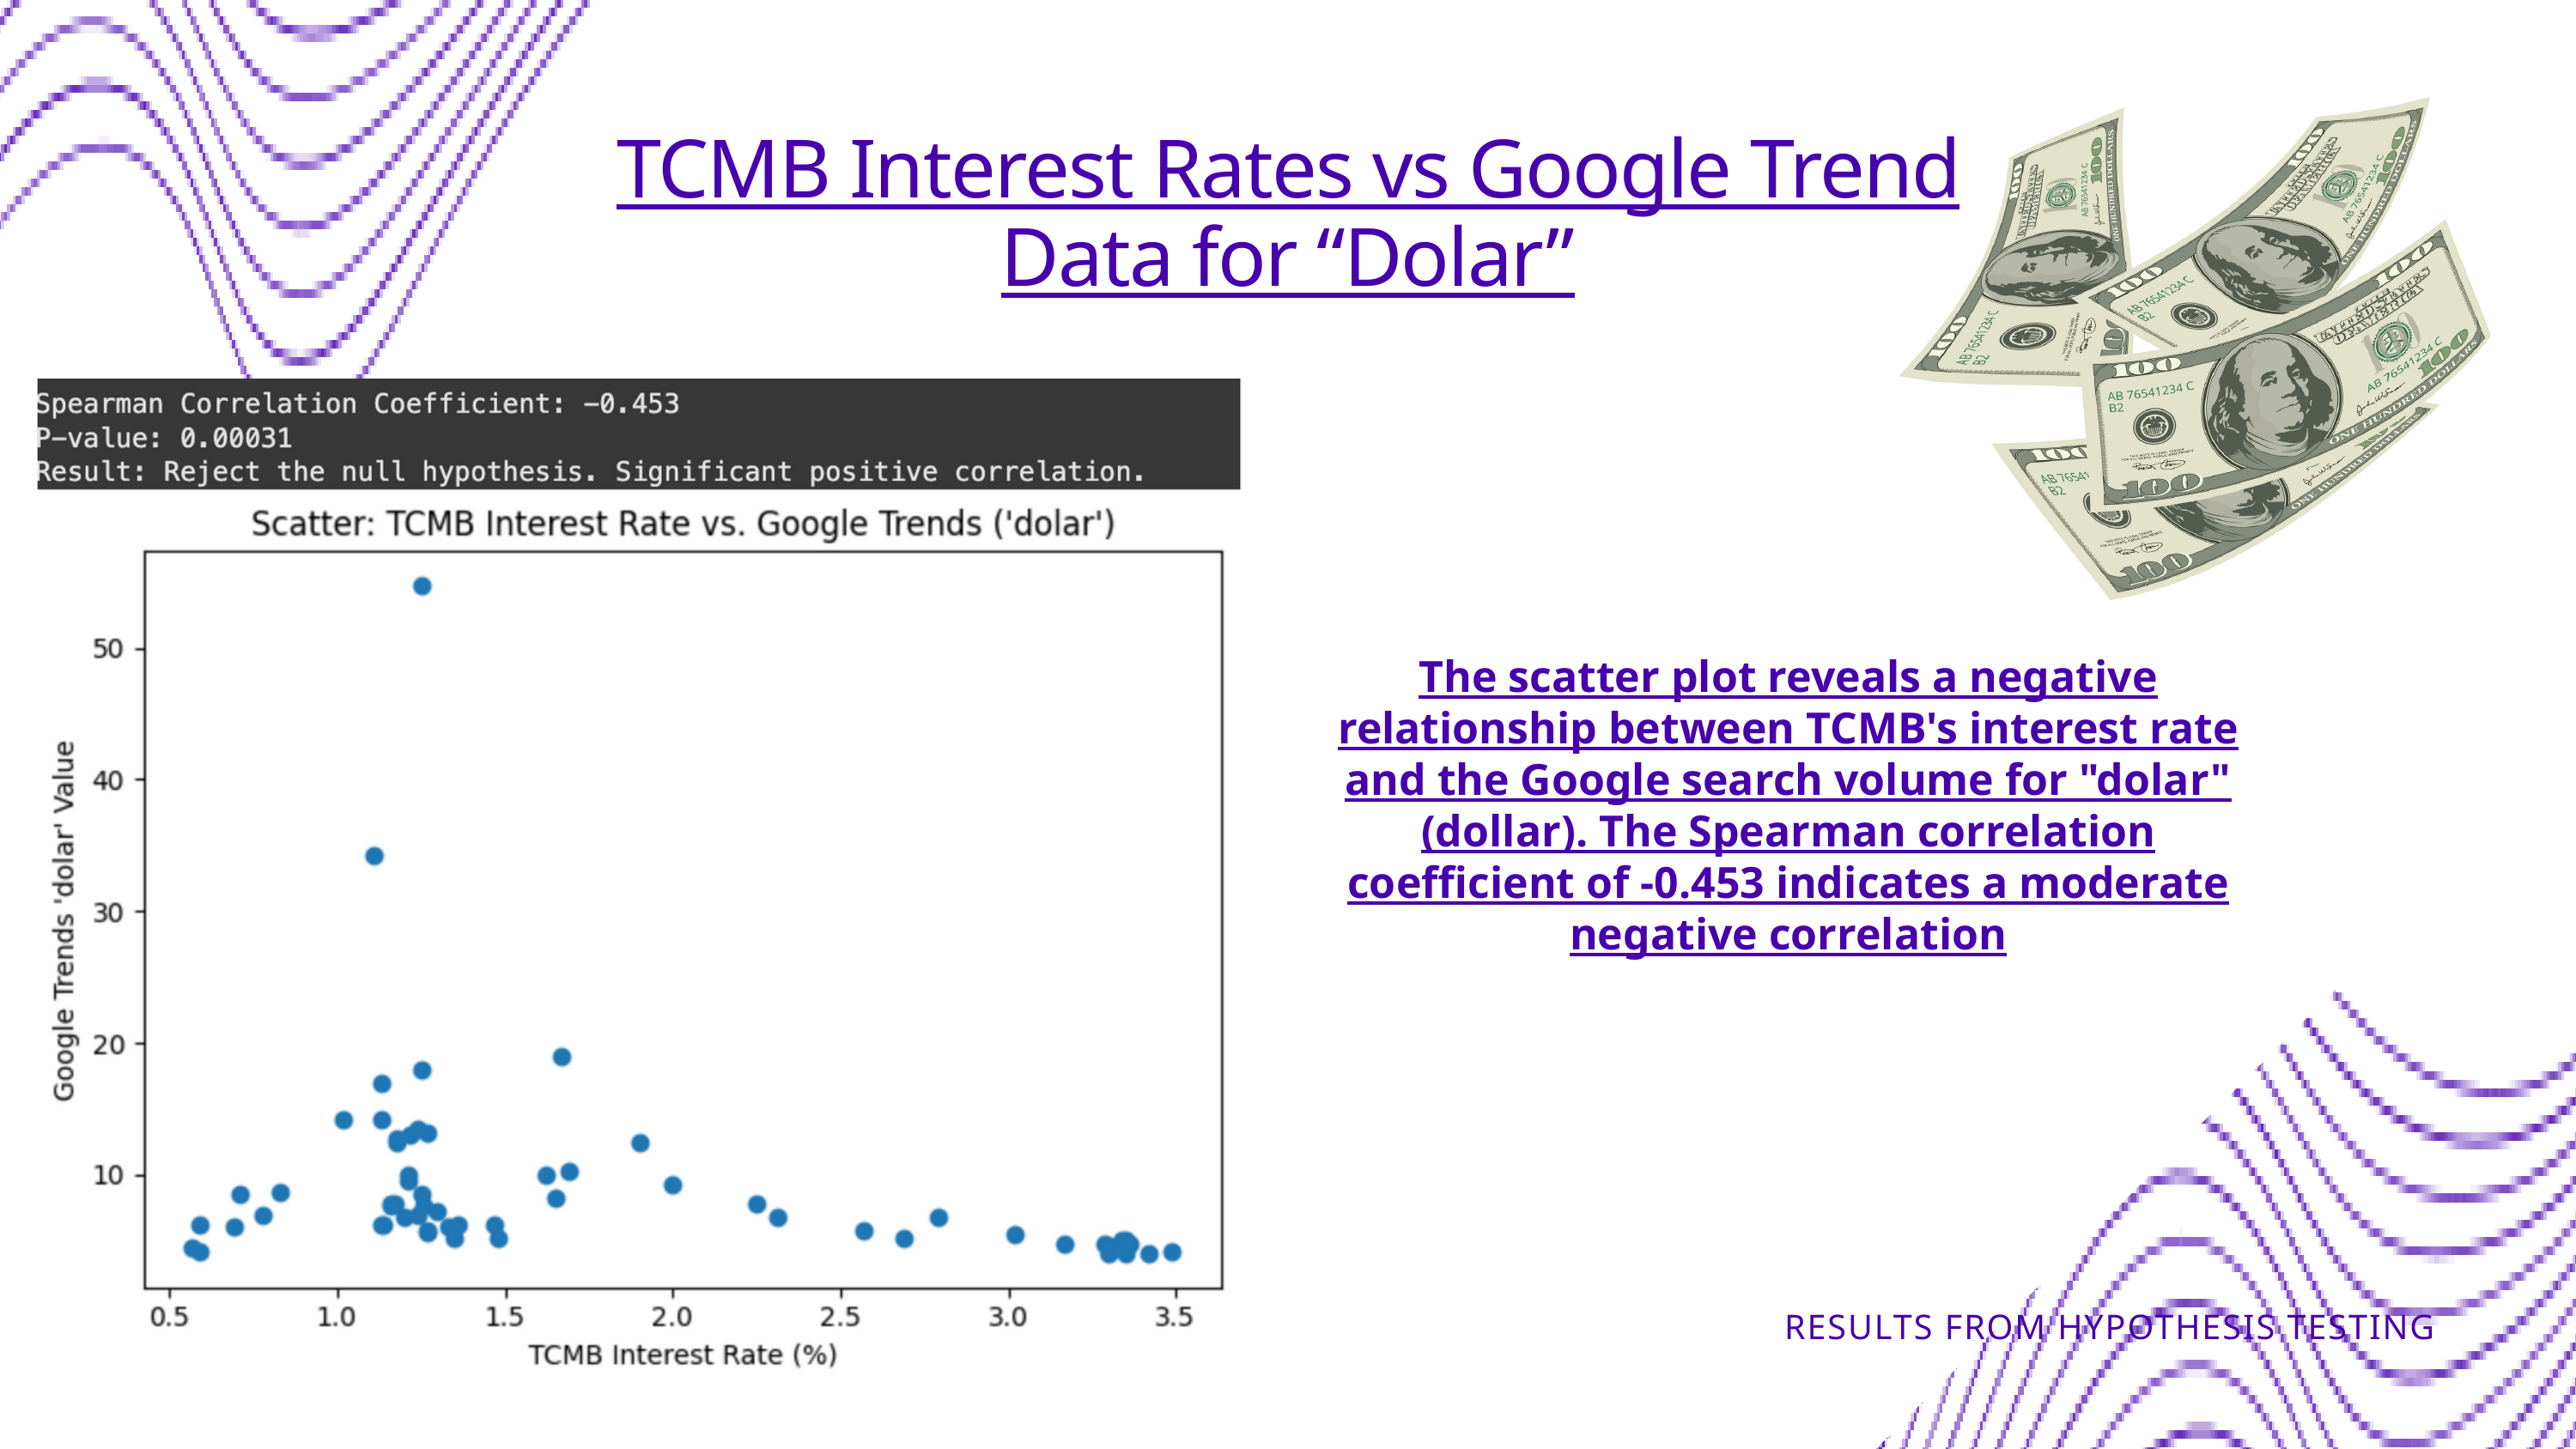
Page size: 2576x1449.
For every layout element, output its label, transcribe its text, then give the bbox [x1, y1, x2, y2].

text_box RESULTS FROM HYPOTHESIS TESTING [1565, 1298, 2436, 1346]
text_box TCMB Interest Rates vs Google Trend Data for “Dolar” [574, 124, 2002, 303]
text_box The scatter plot reveals a negative relationship between TCMB's interest rate and the Google search volume for "dolar" (dollar). The Spearman correlation coefficient of -0.453 indicates a moderate negative correlation [1324, 648, 2252, 959]
text_box [1875, 749, 2576, 1449]
text_box [0, 0, 787, 711]
text_box [1899, 96, 2491, 600]
text_box [37, 379, 1252, 1385]
